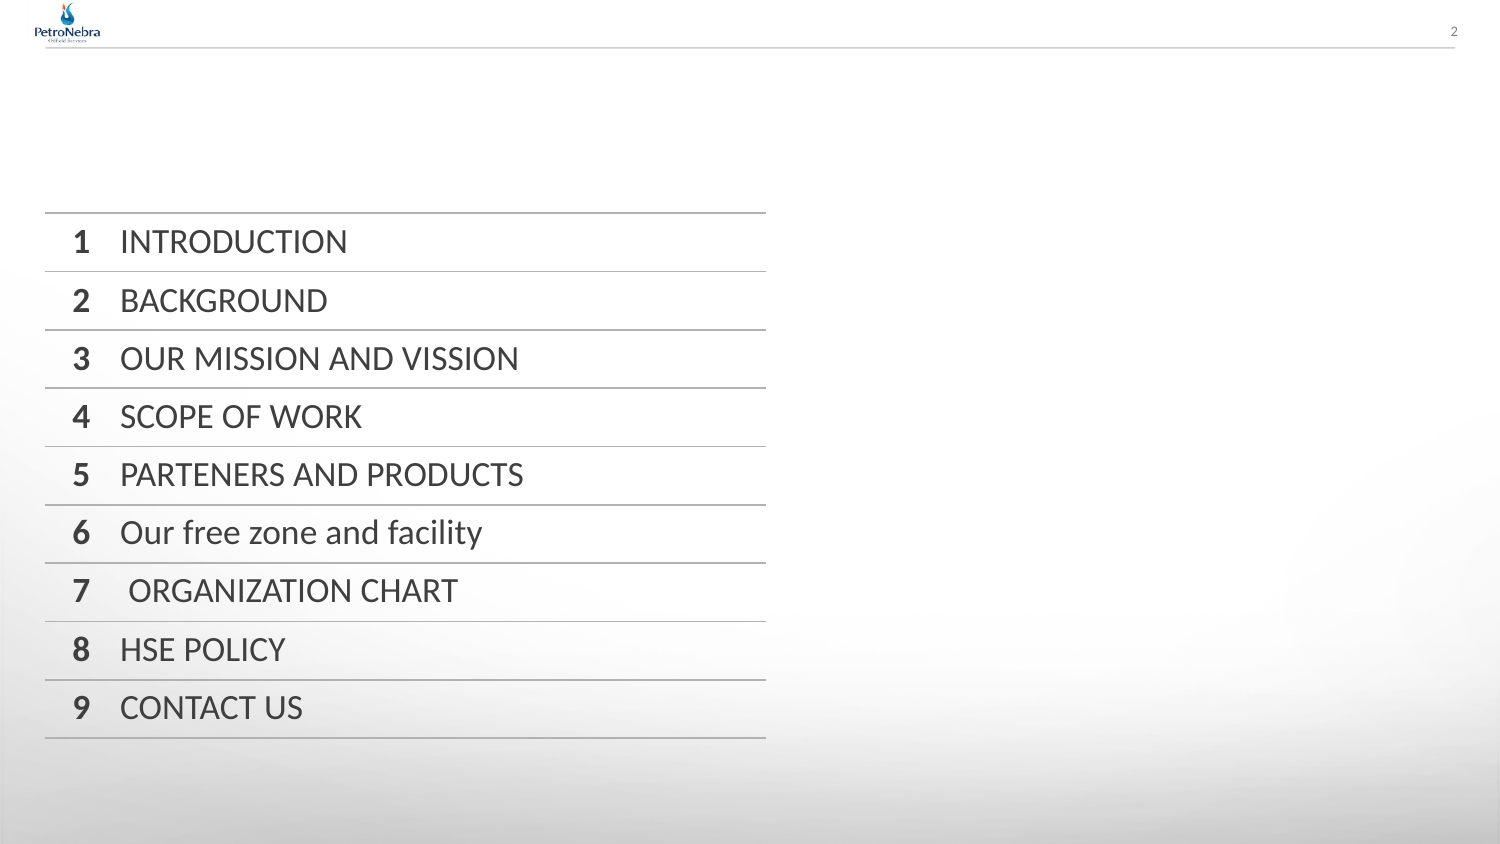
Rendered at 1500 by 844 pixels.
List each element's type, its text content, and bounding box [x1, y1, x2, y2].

list Our free zone and facility [105, 506, 750, 565]
list 4 [28, 390, 105, 444]
list 5 [28, 448, 105, 503]
list 7 [28, 564, 105, 619]
list INTRODUCTION [105, 215, 750, 270]
list 9 [28, 681, 105, 735]
list CONTACT US [105, 681, 750, 774]
list ORGANIZATION CHART [105, 565, 750, 622]
list BACKGROUND [105, 273, 750, 328]
list SCOPE OF WORK [105, 390, 750, 444]
list OUR MISSION AND VISSION [105, 332, 750, 386]
list 8 [28, 622, 105, 677]
list 6 [28, 506, 105, 561]
picture [27, 0, 105, 45]
list 3 [28, 332, 105, 386]
picture [0, 67, 1500, 844]
slide_number 1 [1417, 7, 1473, 53]
list 2 [28, 273, 105, 328]
list 1 [28, 215, 105, 270]
list HSE POLICY [105, 622, 750, 677]
list PARTENERS AND PRODUCTS [105, 448, 750, 503]
